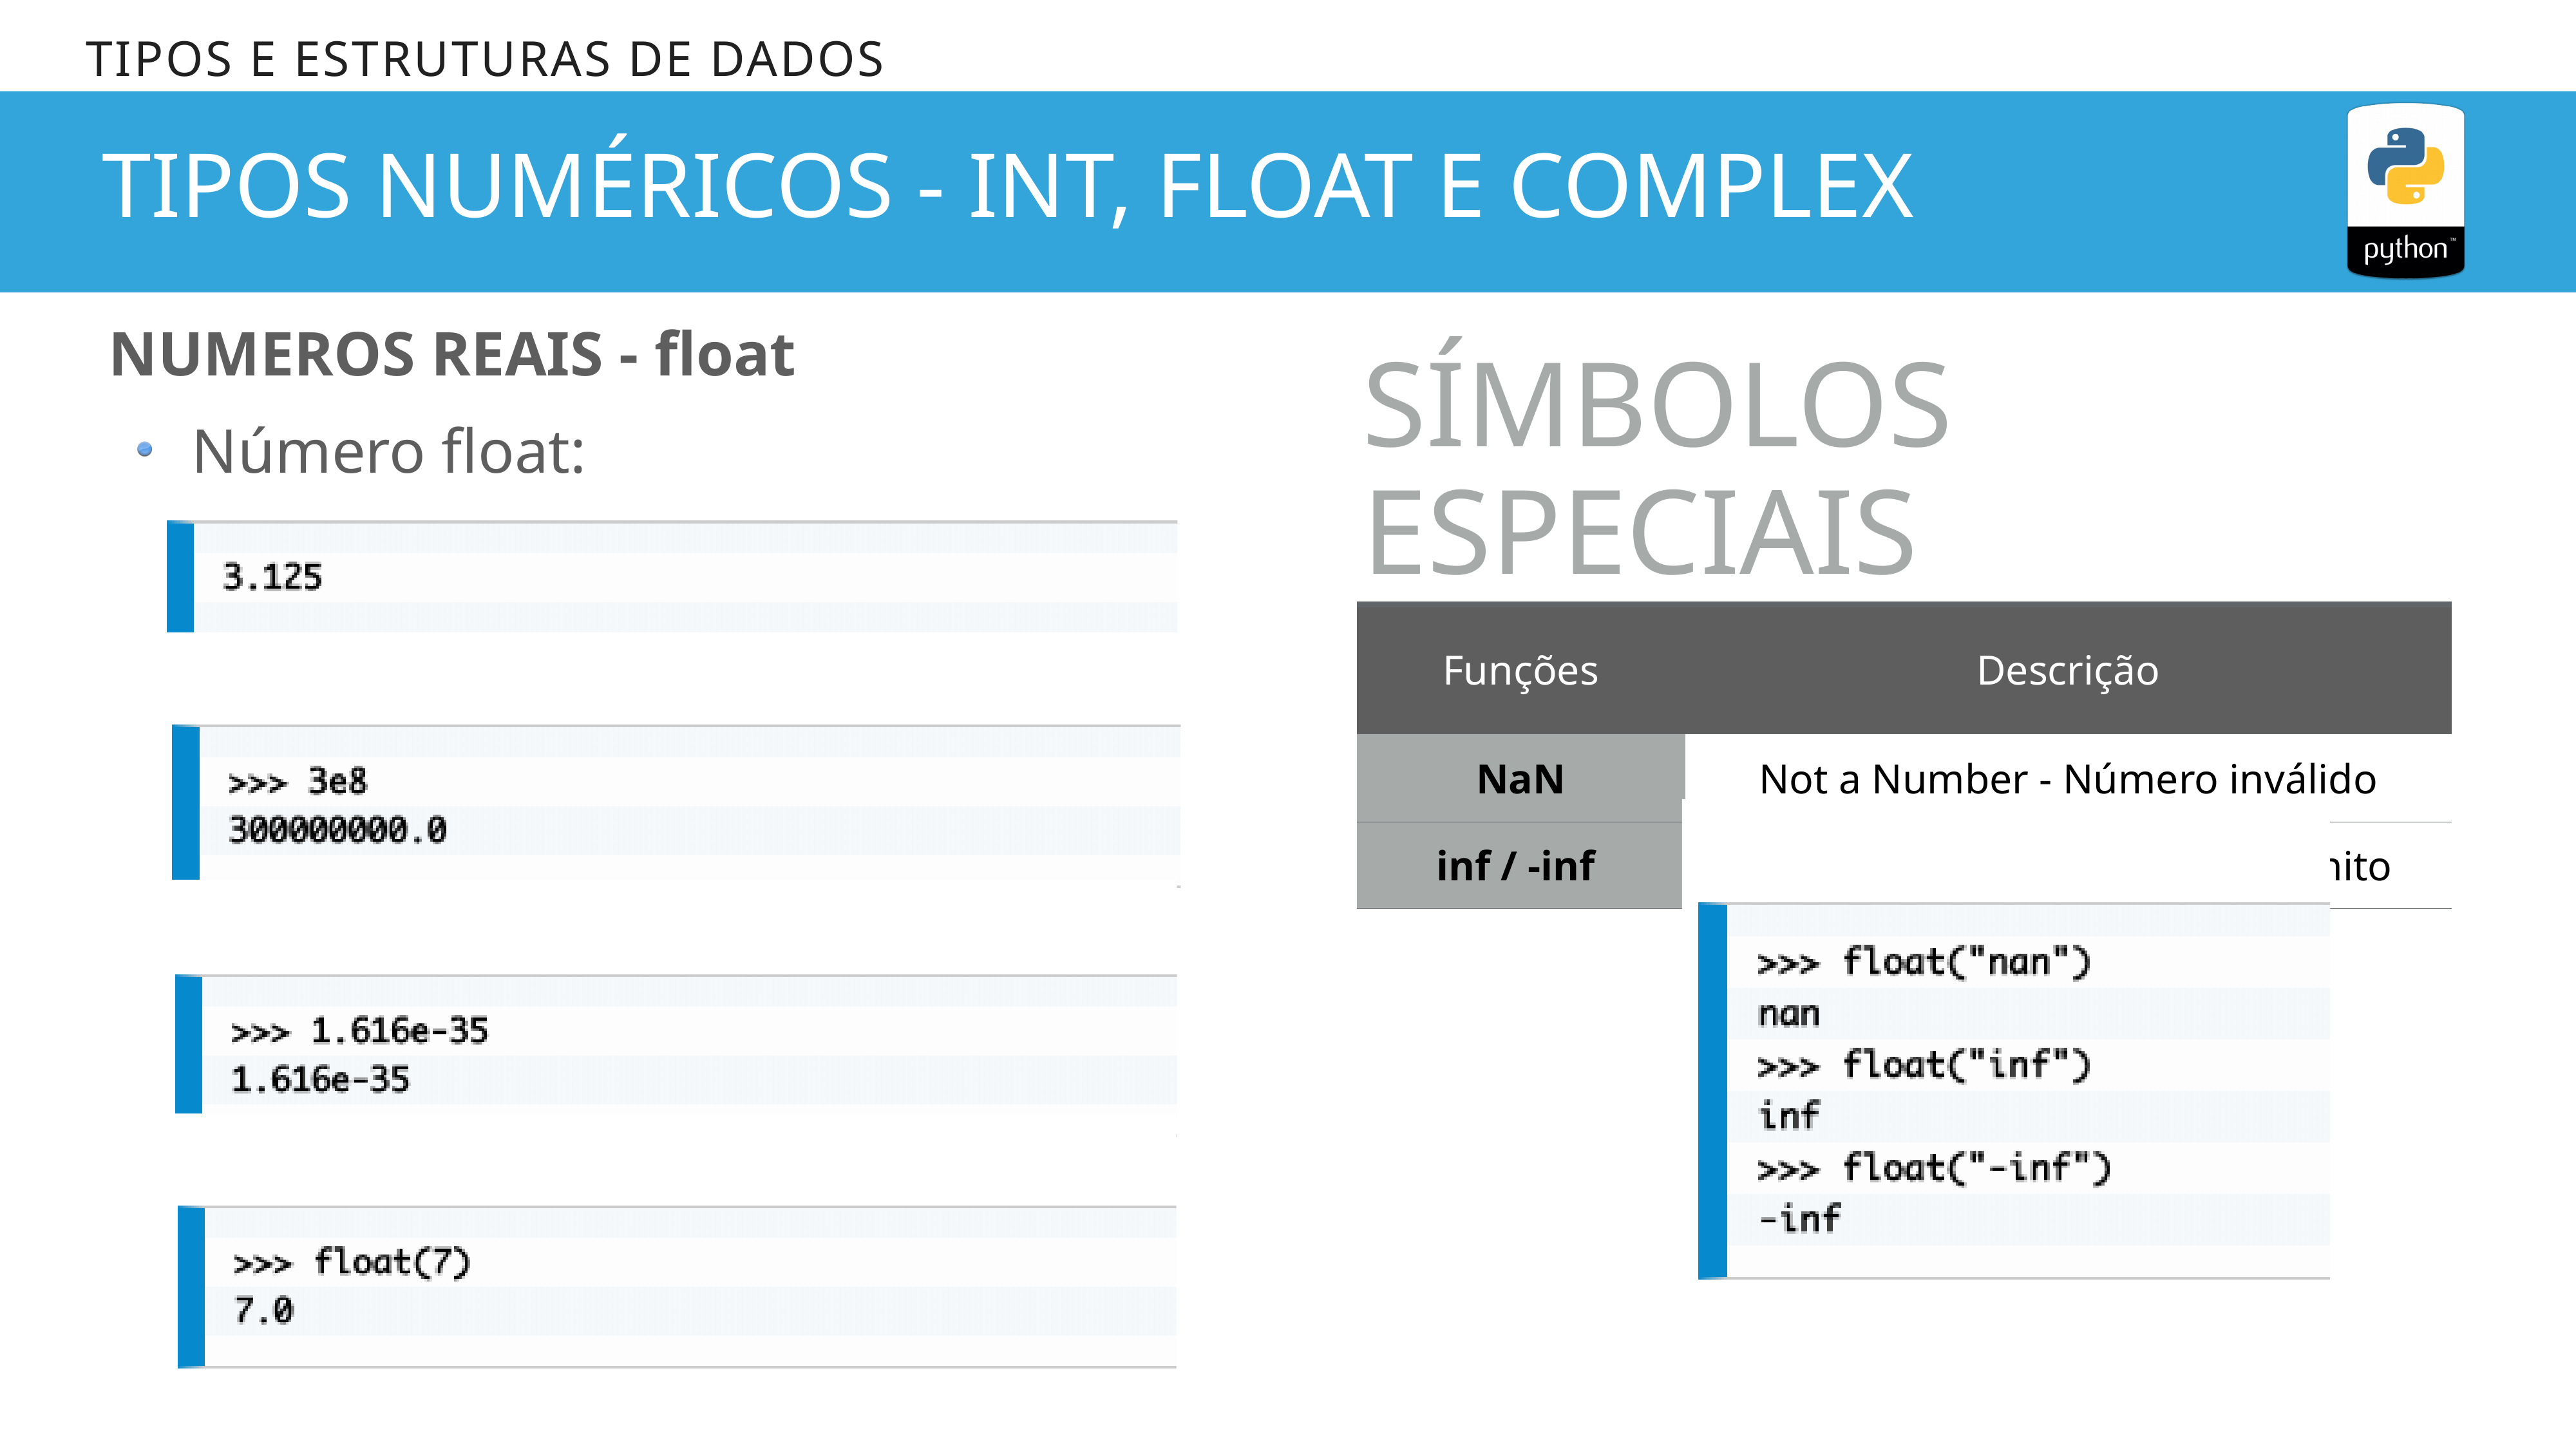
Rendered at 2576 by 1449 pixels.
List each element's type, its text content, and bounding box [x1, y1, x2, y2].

table_cell NaN [1357, 734, 1685, 822]
picture [1681, 799, 2331, 1301]
table_cell inf / -inf [1357, 822, 1681, 908]
list NUMEROS REAIS - float [102, 309, 1182, 412]
picture [2316, 102, 2496, 281]
title Tipos numéricos - INT, FLOAT E COMPLEX [0, 91, 2576, 293]
table_cell Not a Number - Número inválido [1685, 734, 2452, 822]
table_cell Descrição [1685, 607, 2452, 734]
table_header Símbolos especiais [1357, 339, 2452, 601]
text_box Número float: [130, 407, 1209, 509]
list Tipos e estruturas de dados [80, 23, 2295, 91]
table_cell Funções [1357, 607, 1685, 734]
picture [136, 428, 1181, 1377]
table_cell inf ou -inf - mais ou menos infinito [2331, 822, 2452, 908]
